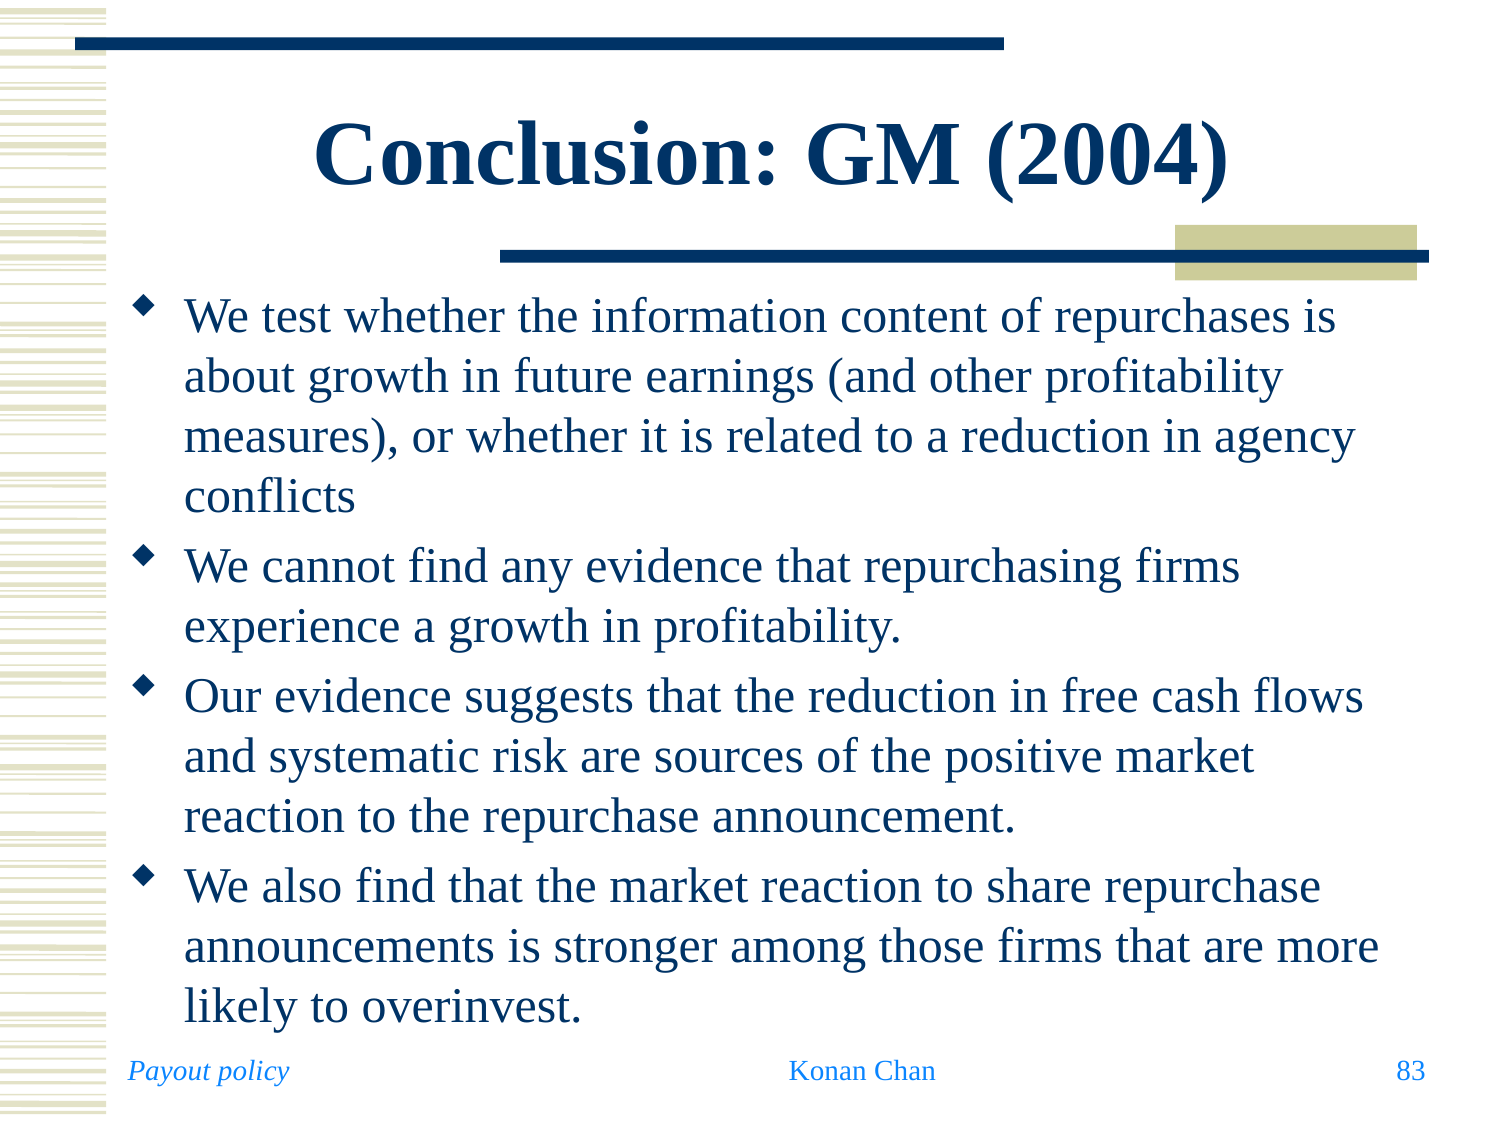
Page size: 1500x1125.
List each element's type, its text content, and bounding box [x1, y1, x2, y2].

title Conclusion: GM (2004) [106, 62, 1438, 250]
footer Konan Chan [674, 1032, 1051, 1105]
slide_number 83 [1080, 1032, 1442, 1105]
list We test whether the information content of repurchases is about growth in future earnings (and other profitability measures), or whether it is related to a reduction in agency conflicts We cannot find any evidence that repurchasing firms experience a growth in profitability. Our evidence suggests that the reduction in free cash flows and systematic risk are sources of the positive market reaction to the repurchase announcement. We also find that the market reaction to share repurchase announcements is stronger among those firms that are more likely to overinvest. [112, 275, 1439, 1025]
slide_number Payout policy [112, 1032, 638, 1105]
